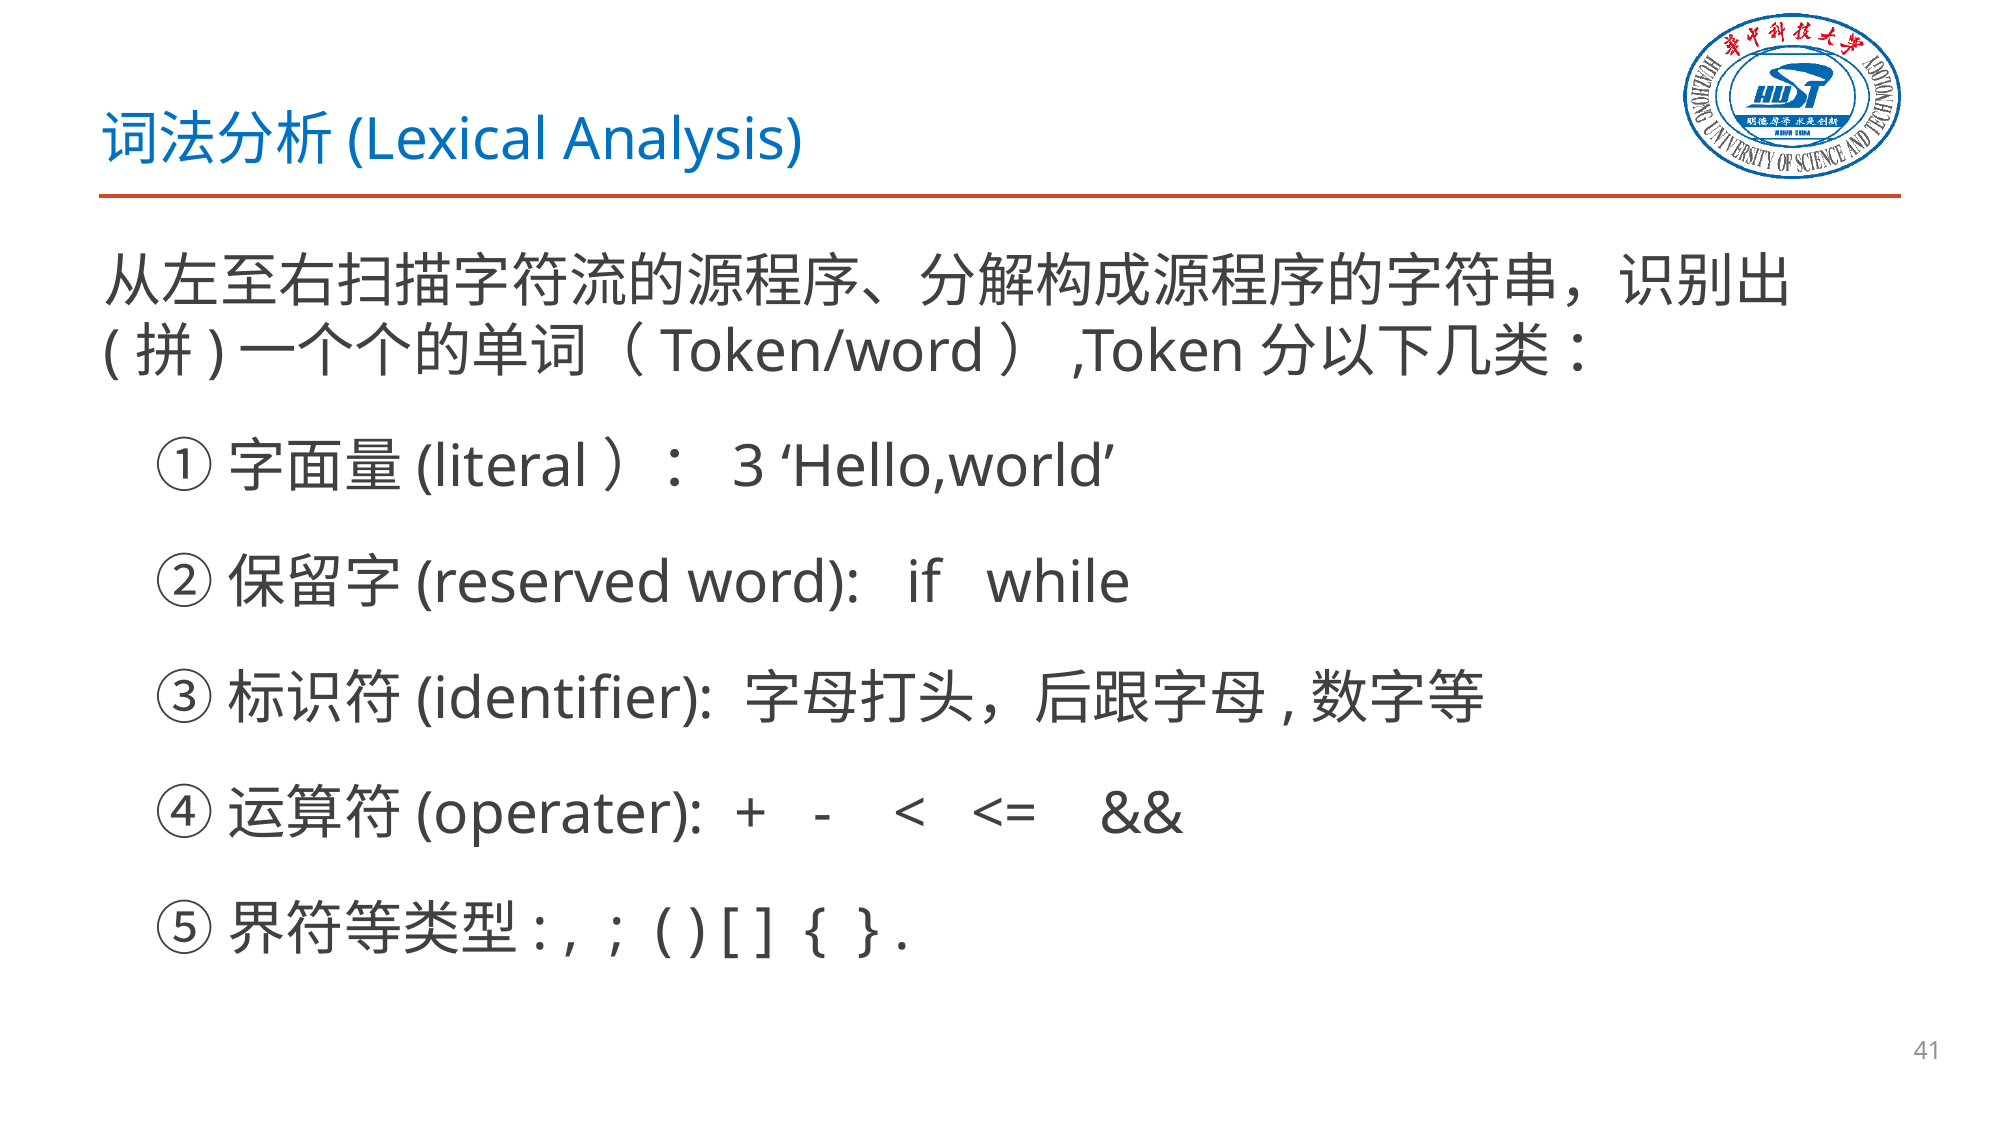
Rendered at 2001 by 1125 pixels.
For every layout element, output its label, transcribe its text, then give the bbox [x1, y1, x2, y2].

slide_number 41 [1373, 1036, 1957, 1097]
list 从左至右扫描字符流的源程序、分解构成源程序的字符串，识别出(拼)一个个的单词（Token/word）,Token分以下几类 ： ①字面量(literal）：3 ‘Hello,world’ ②保留字(reserved word): if while ③标识符(identifier): 字母打头，后跟字母,数字等 ④运算符(operater): + - < <= && ⑤界符等类型: , ; ( ) [ ] { } . [88, 235, 1915, 1015]
title 词法分析(Lexical Analysis) [85, 73, 1214, 179]
picture [1683, 13, 1901, 179]
